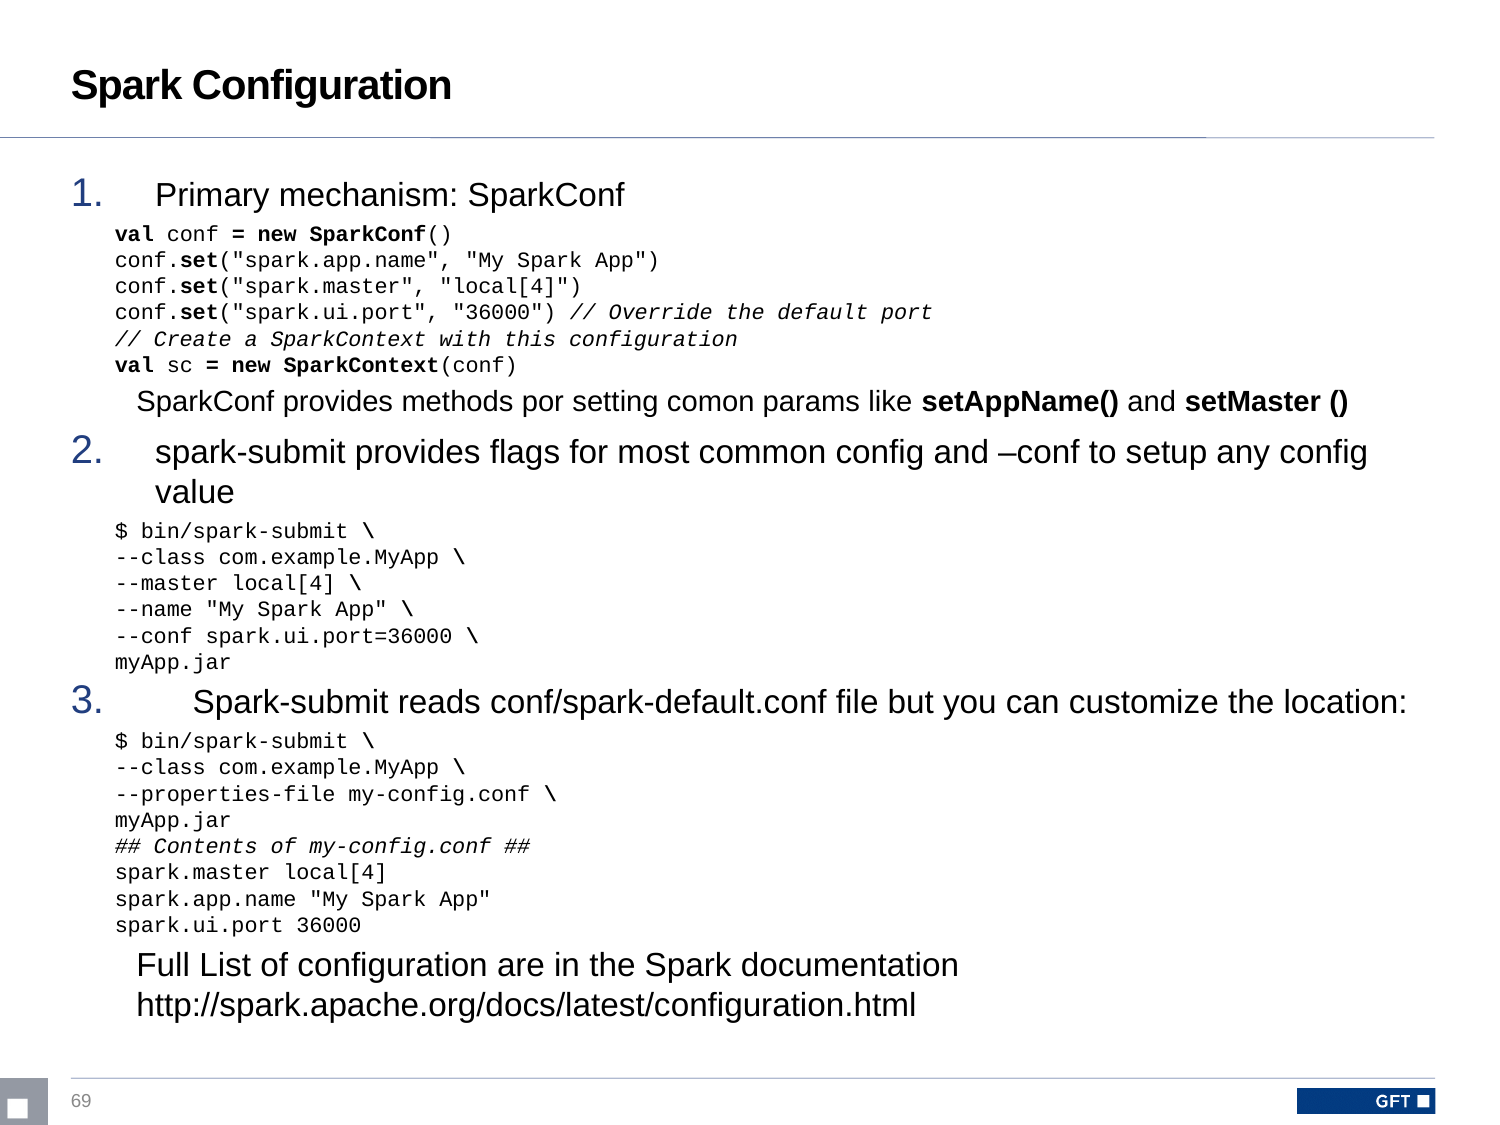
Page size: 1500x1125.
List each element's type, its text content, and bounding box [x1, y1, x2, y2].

title Spark Configuration [70, 66, 1447, 120]
picture [1297, 1088, 1436, 1114]
list Primary mechanism: SparkConf val conf = new SparkConf() conf.set("spark.app.name", "My Spark App") conf.set("spark.master", "local[4]") conf.set("spark.ui.port", "36000") // Override the default port // Create a SparkContext with this configuration val sc = new SparkContext(conf) SparkConf provides methods por setting comon params like setAppName() and setMaster () spark-submit provides flags for most common config and –conf to setup any config value $ bin/spark-submit \ --class com.example.MyApp \ --master local[4] \ --name "My Spark App" \ --conf spark.ui.port=36000 \ myApp.jar Spark-submit reads conf/spark-default.conf file but you can customize the location: $ bin/spark-submit \ --class com.example.MyApp \ --properties-file my-config.conf \ myApp.jar ## Contents of my-config.conf ## spark.master local[4] spark.app.name "My Spark App" spark.ui.port 36000 Full List of configuration are in the Spark documentation http://spark.apache.org/docs/latest/configuration.html [70, 172, 1432, 1055]
slide_number 69 [70, 1089, 130, 1113]
